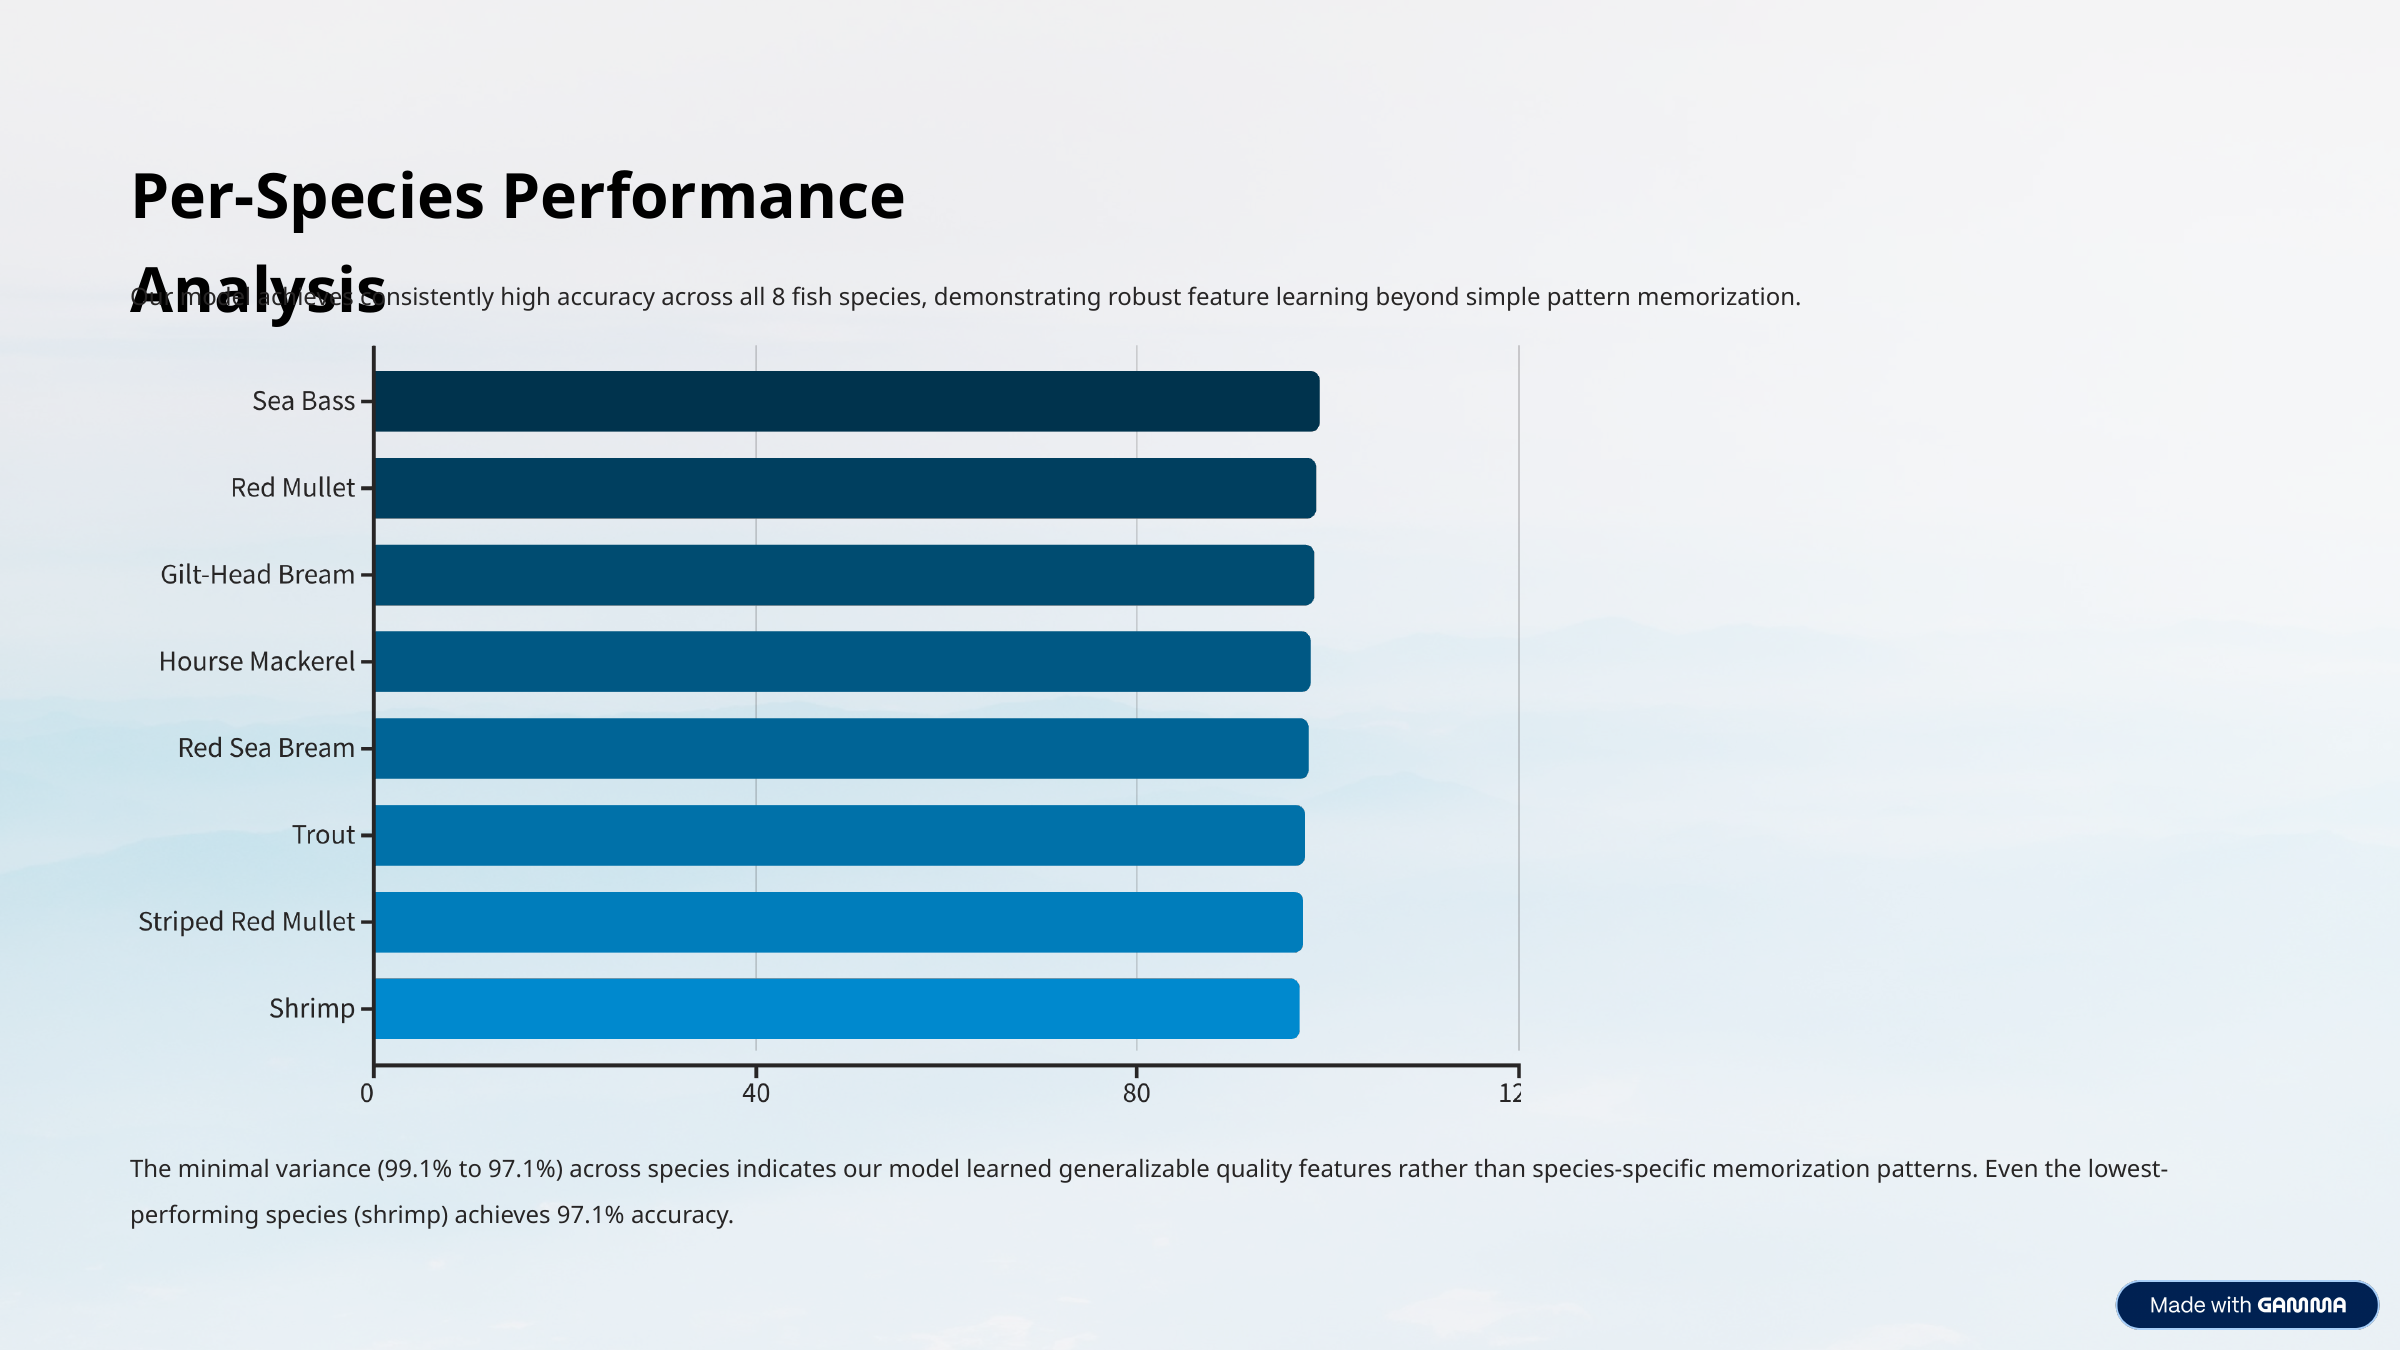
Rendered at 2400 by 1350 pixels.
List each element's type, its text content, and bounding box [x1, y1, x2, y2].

text_box The minimal variance (99.1% to 97.1%) across species indicates our model learned generalizable quality features rather than species-specific memorization patterns. Even the lowest-performing species (shrimp) achieves 97.1% accuracy. [130, 1136, 2270, 1214]
picture [2106, 1271, 2389, 1339]
text_box Per-Species Performance Analysis [130, 136, 1120, 216]
text_box Our model achieves consistently high accuracy across all 8 fish species, demonstrating robust feature learning beyond simple pattern memorization. [130, 264, 2270, 303]
picture [129, 329, 1522, 1110]
